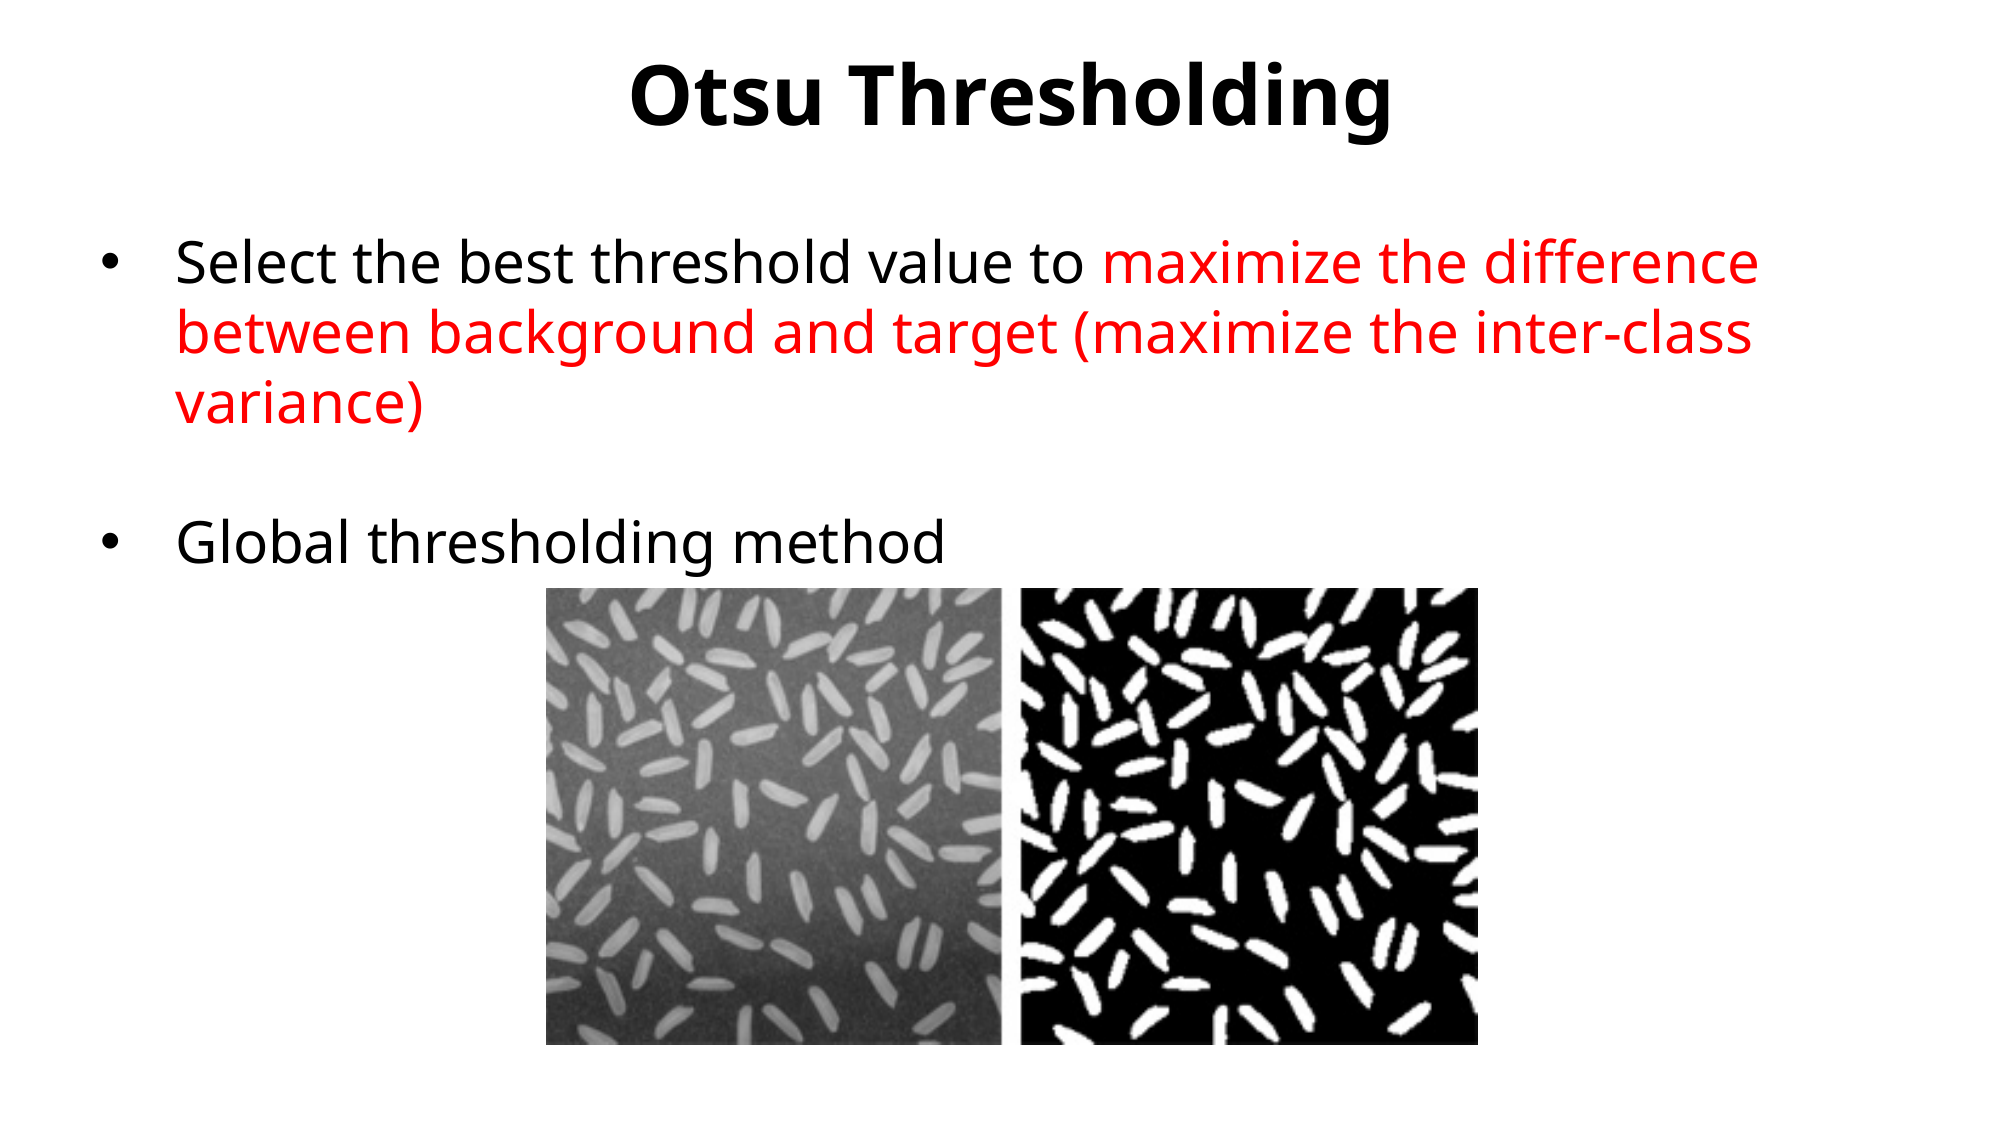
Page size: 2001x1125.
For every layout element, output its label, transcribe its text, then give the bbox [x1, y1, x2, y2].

text_box Otsu Thresholding [216, 35, 1807, 150]
picture [546, 588, 1478, 1045]
text_box Select the best threshold value to maximize the difference between background and target (maximize the inter-class variance) Global thresholding method [85, 217, 1938, 653]
